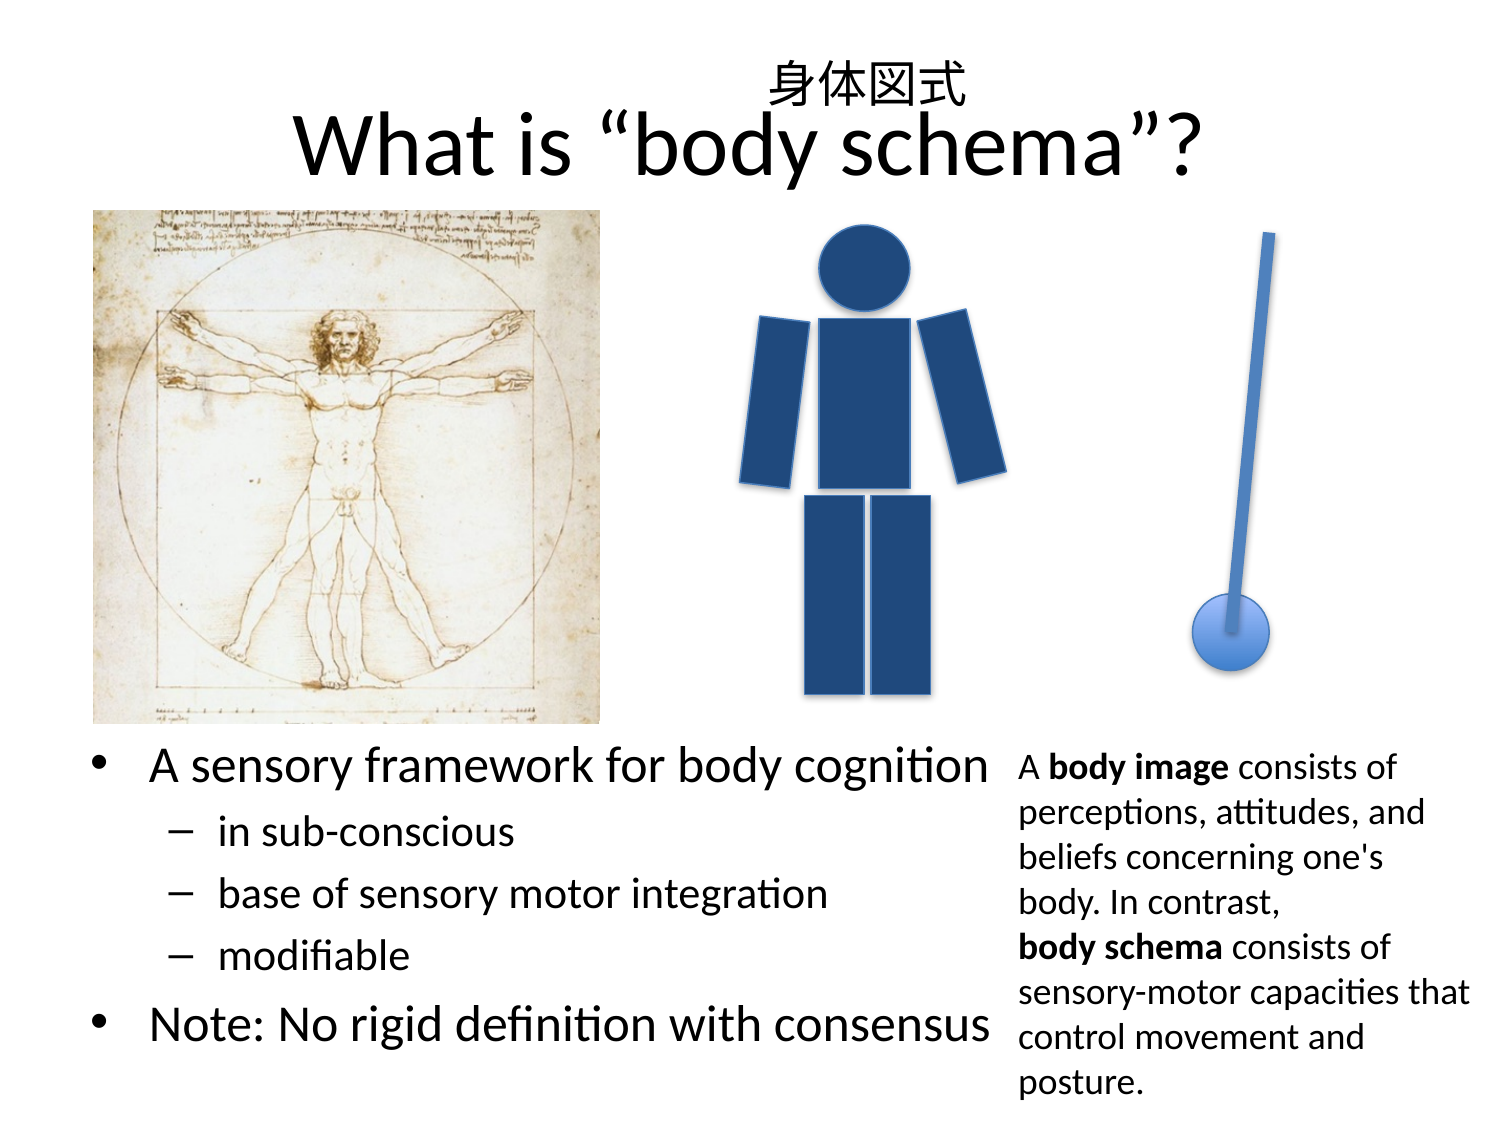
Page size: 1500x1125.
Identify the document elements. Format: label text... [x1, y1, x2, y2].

text_box [804, 495, 865, 695]
picture [93, 210, 601, 724]
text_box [1230, 232, 1270, 633]
title What is “body schema”? [75, 45, 1425, 233]
text_box [818, 224, 911, 313]
text_box A body image consists of perceptions, attitudes, and beliefs concerning one's body. In contrast, body schema consists of sensory-motor capacities that control movement and posture. [1003, 734, 1491, 1110]
list A sensory framework for body cognition in sub-conscious base of sensory motor integration modifiable Note: No rigid definition with consensus [75, 723, 1013, 1065]
text_box [870, 495, 931, 695]
text_box [1191, 593, 1270, 672]
text_box [916, 308, 1008, 485]
text_box [738, 315, 811, 490]
text_box [818, 318, 911, 489]
text_box 身体図式 [752, 45, 983, 120]
